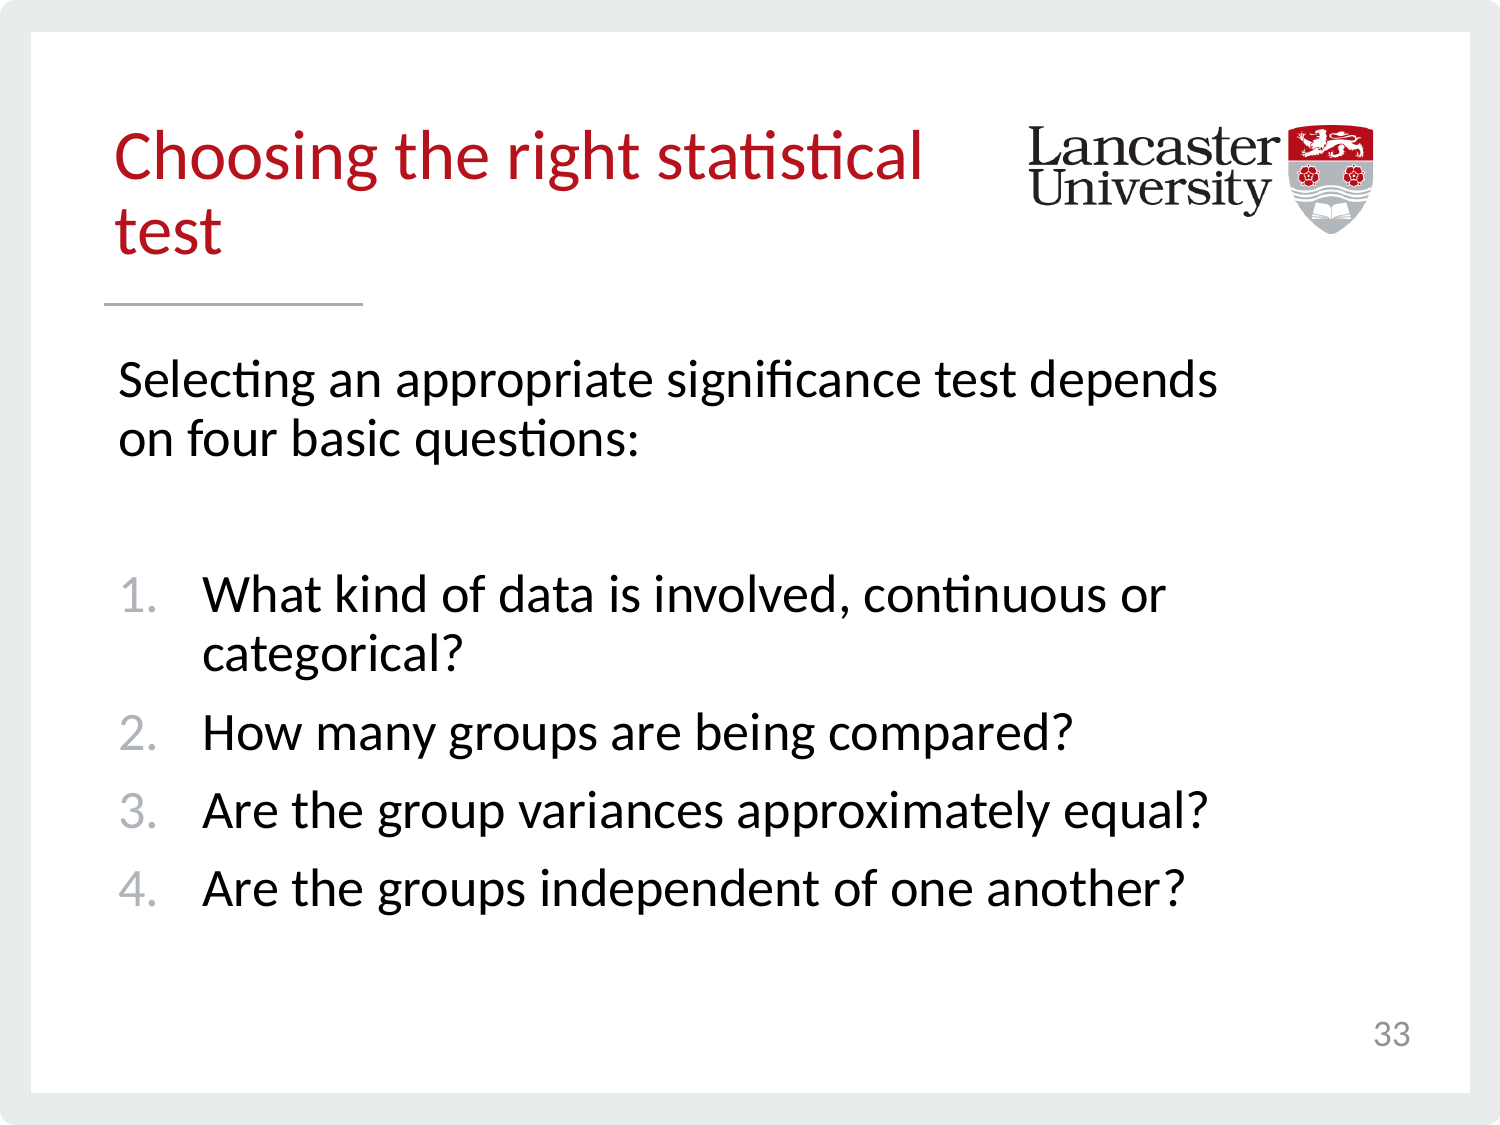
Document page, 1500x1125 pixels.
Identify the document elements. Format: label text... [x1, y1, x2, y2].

title Choosing the right statistical test [99, 109, 976, 278]
list Selecting an appropriate significance test depends on four basic questions: What kind of data is involved, continuous or categorical? How many groups are being compared? Are the group variances approximately equal? Are the groups independent of one another? [103, 343, 1254, 1002]
slide_number 33 [975, 1001, 1426, 1062]
